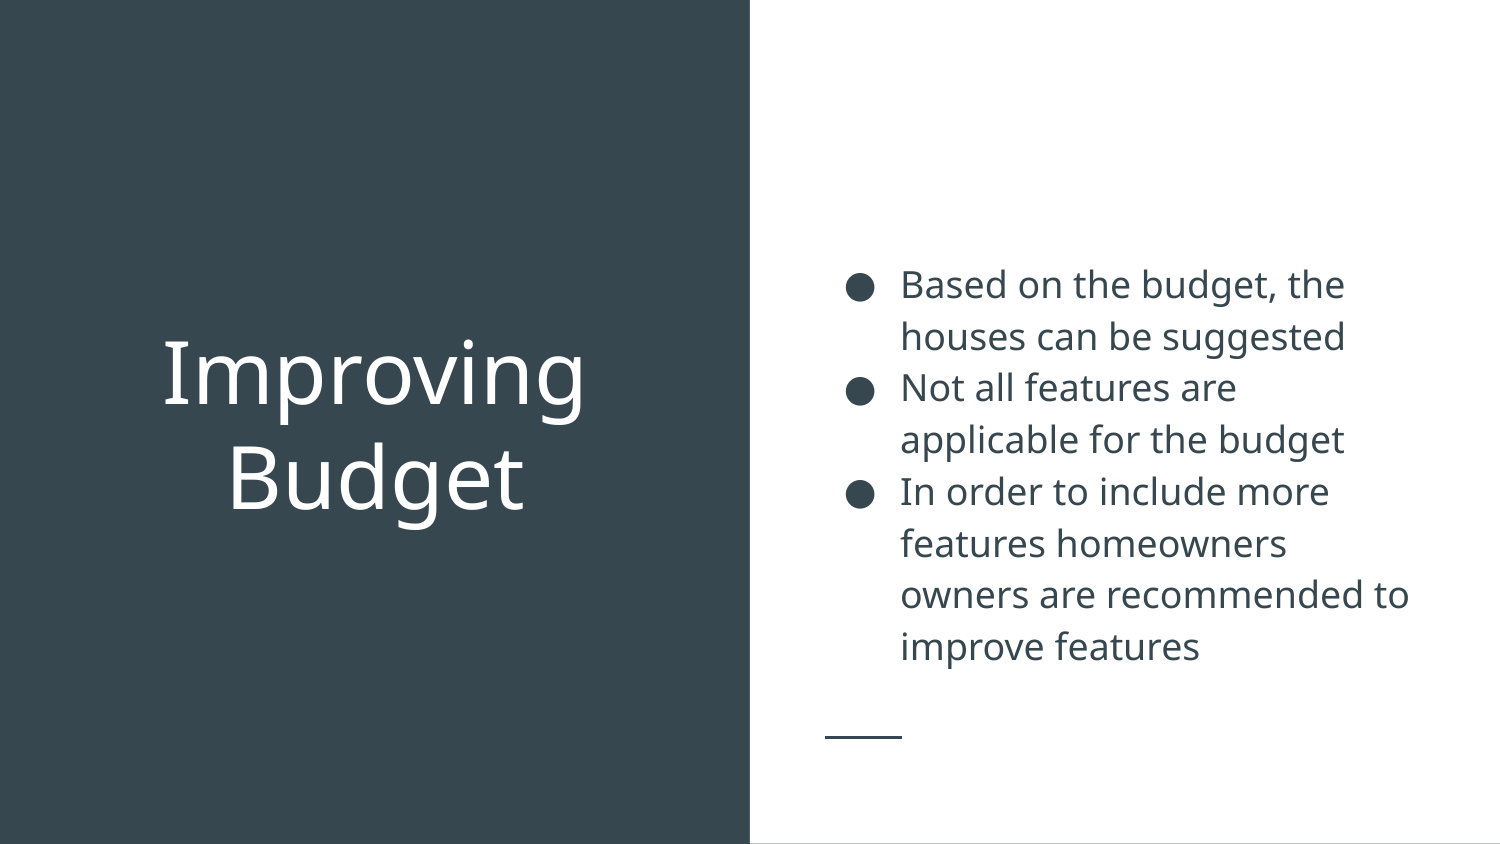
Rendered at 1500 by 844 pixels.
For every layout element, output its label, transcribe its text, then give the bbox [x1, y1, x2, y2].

title Improving Budget [43, 284, 708, 560]
list Based on the budget, the houses can be suggested Not all features are applicable for the budget In order to include more features homeowners owners are recommended to improve features [810, 118, 1440, 725]
